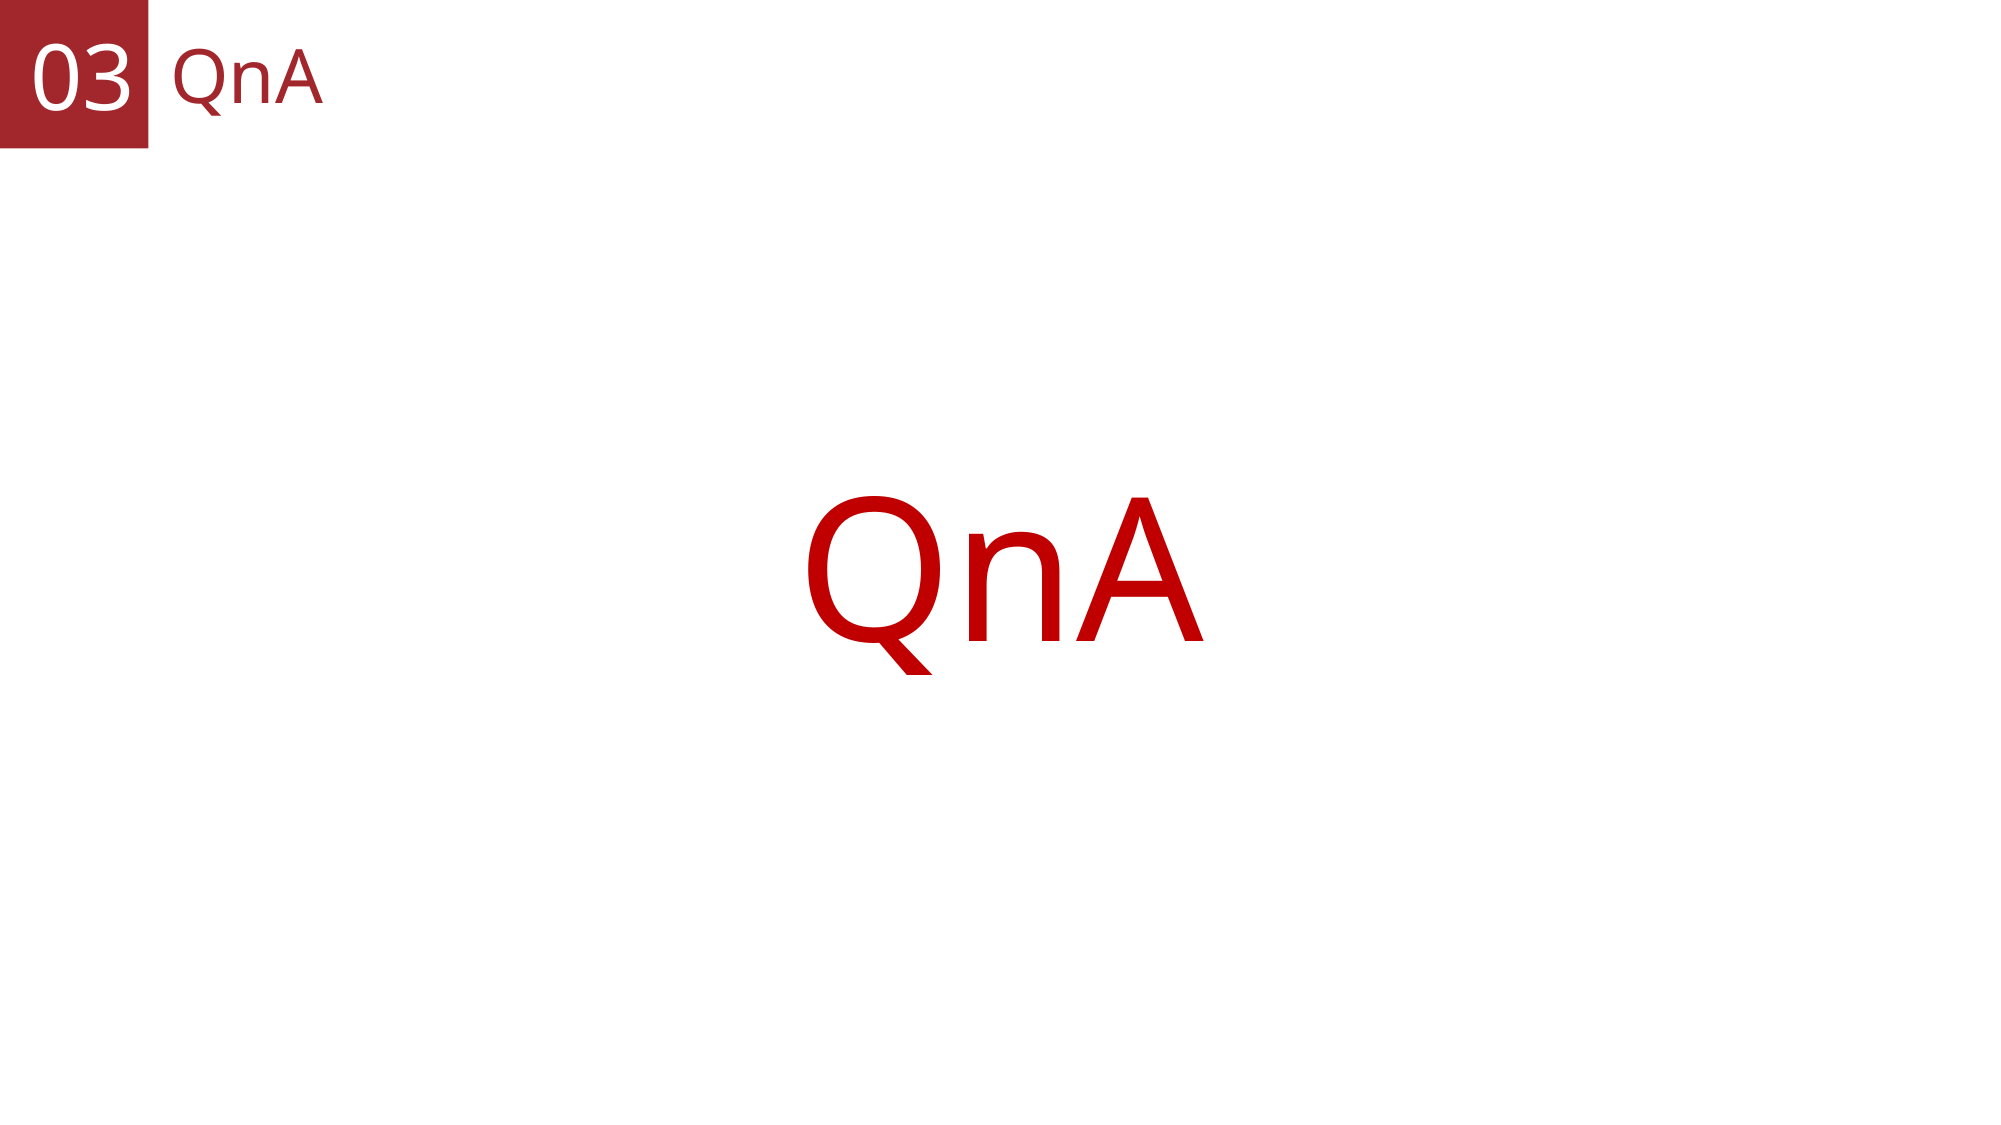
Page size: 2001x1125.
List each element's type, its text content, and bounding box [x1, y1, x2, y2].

text_box QnA [155, 21, 338, 126]
text_box [0, 0, 149, 149]
text_box 03 [15, 11, 151, 136]
text_box QnA [781, 433, 1219, 689]
